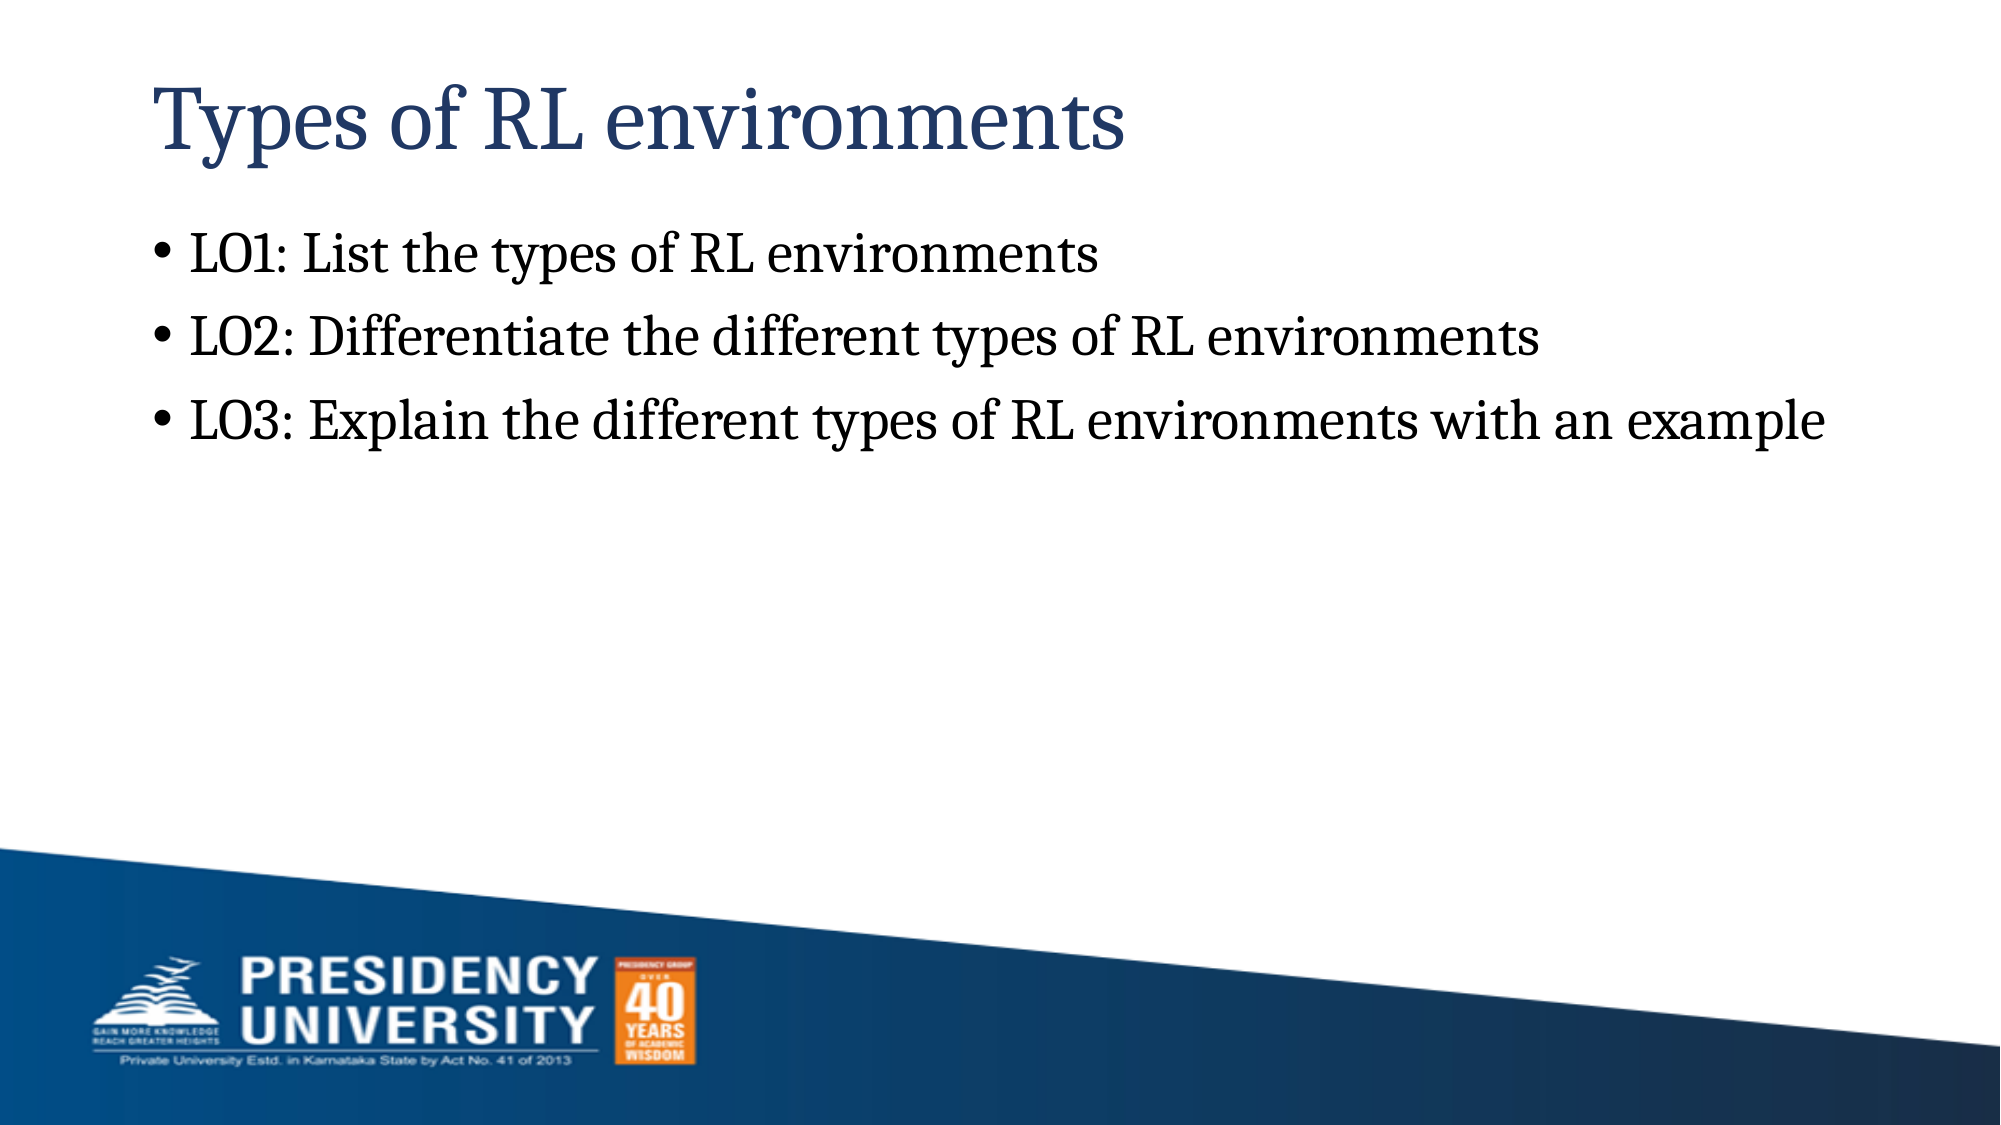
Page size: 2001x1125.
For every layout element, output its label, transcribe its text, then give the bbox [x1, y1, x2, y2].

title Types of RL environments [137, 51, 1863, 189]
list LO1: List the types of RL environments LO2: Differentiate the different types of RL environments LO3: Explain the different types of RL environments with an example [137, 214, 1863, 851]
picture [0, 845, 2000, 1125]
